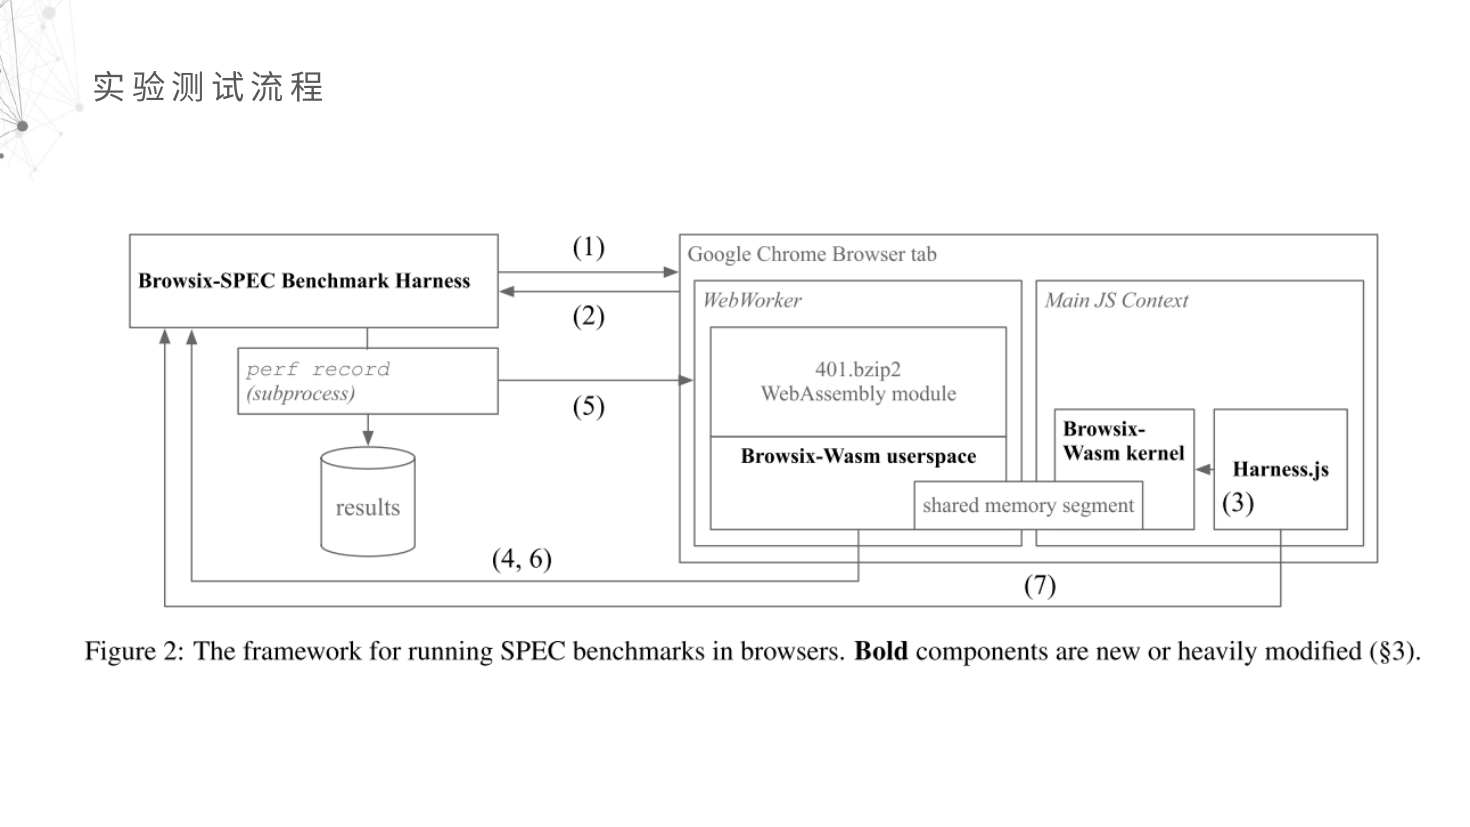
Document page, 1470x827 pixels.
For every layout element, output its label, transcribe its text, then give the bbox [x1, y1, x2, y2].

text_box 实验测试流程 [78, 75, 339, 114]
picture [0, 0, 1453, 689]
